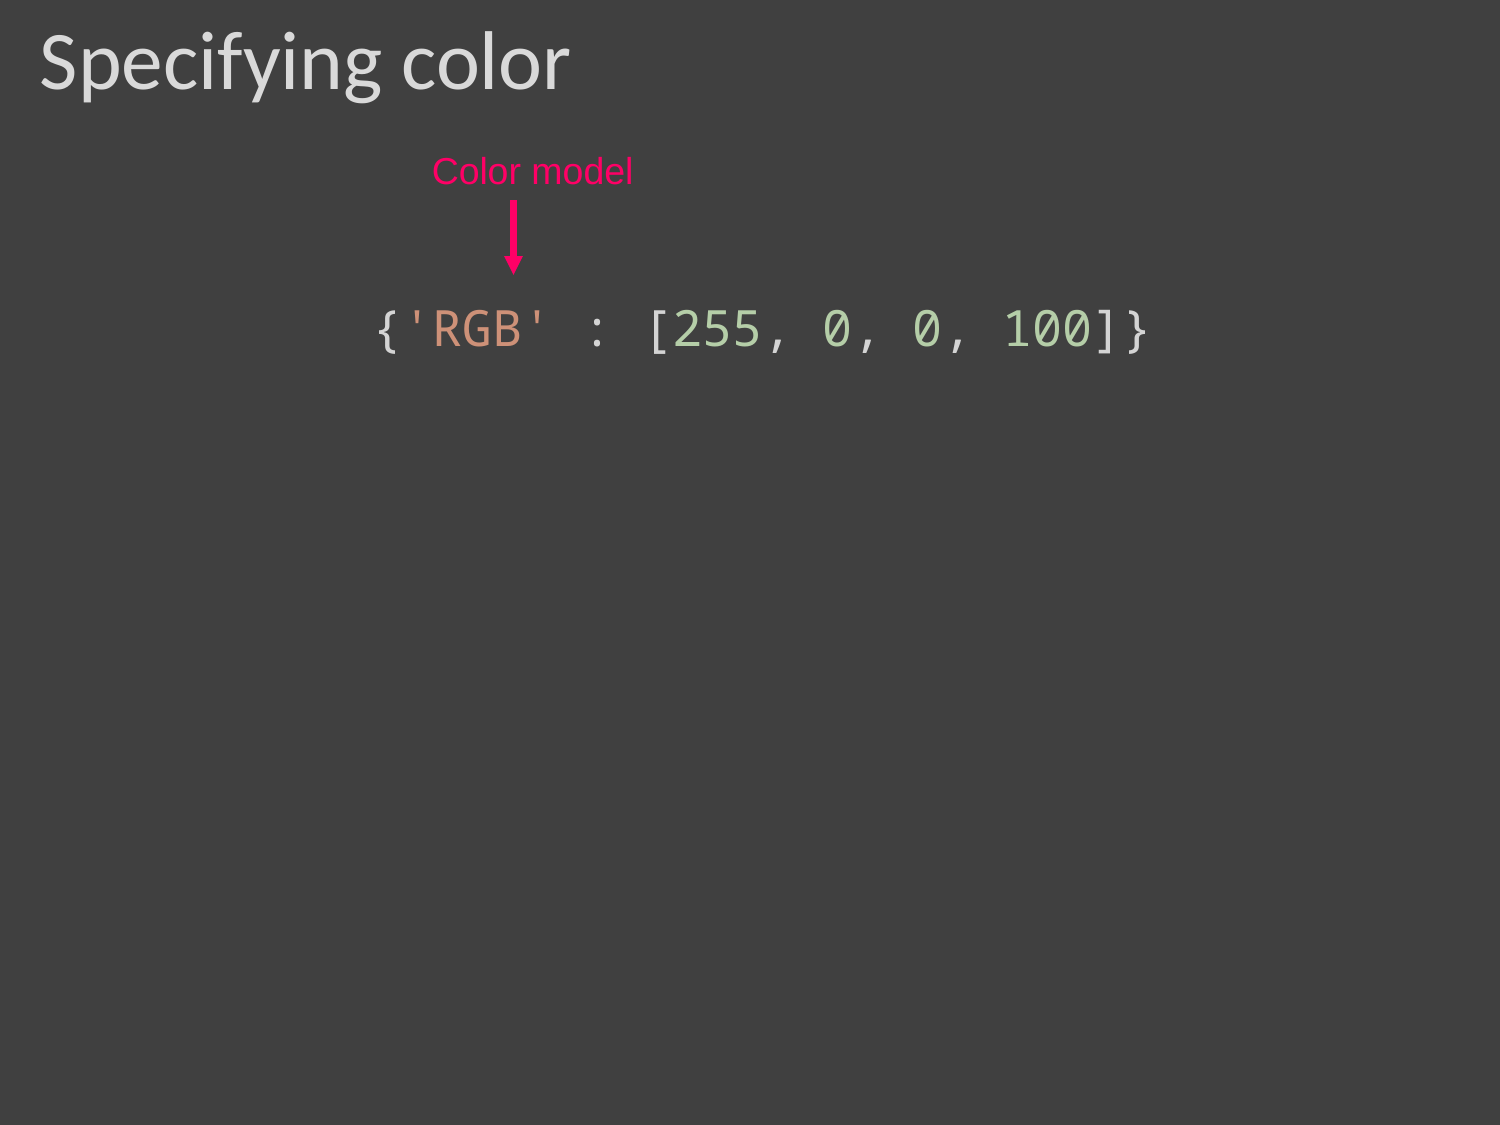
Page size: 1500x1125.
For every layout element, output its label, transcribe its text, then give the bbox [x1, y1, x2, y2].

title Specifying color [24, 24, 1338, 100]
list {'RGB' : [255, 0, 0, 100]} [24, 149, 1500, 1038]
text_box Color model [417, 139, 649, 200]
